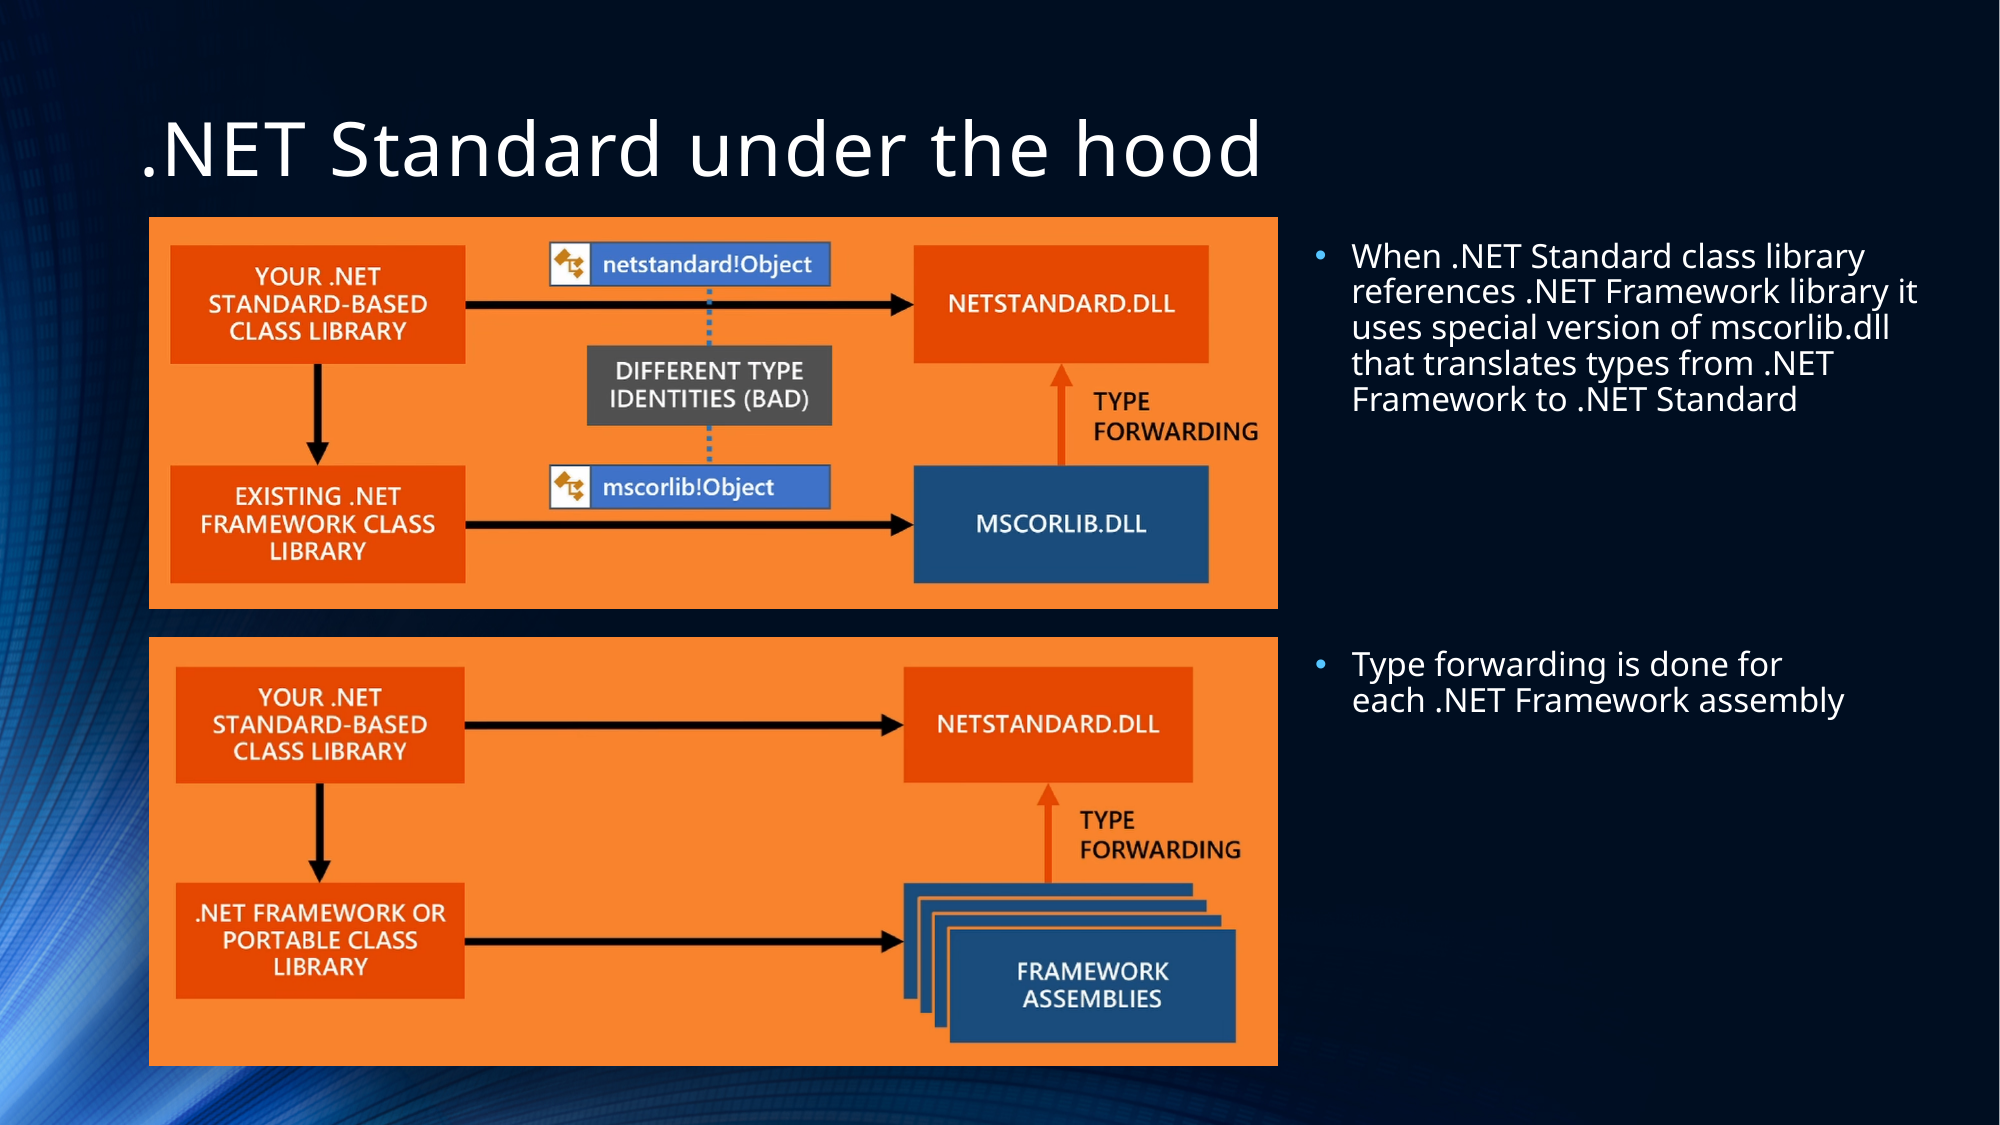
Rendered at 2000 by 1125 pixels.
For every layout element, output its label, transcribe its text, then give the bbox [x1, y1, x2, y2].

picture [0, 0, 2000, 1125]
title .NET Standard under the hood [124, 62, 1625, 200]
text_box When .NET Standard class library references .NET Framework library it uses special version of mscorlib.dll that translates types from .NET Framework to .NET Standard [1299, 232, 1950, 475]
text_box Type forwarding is done for each .NET Framework assembly [1300, 640, 1951, 884]
